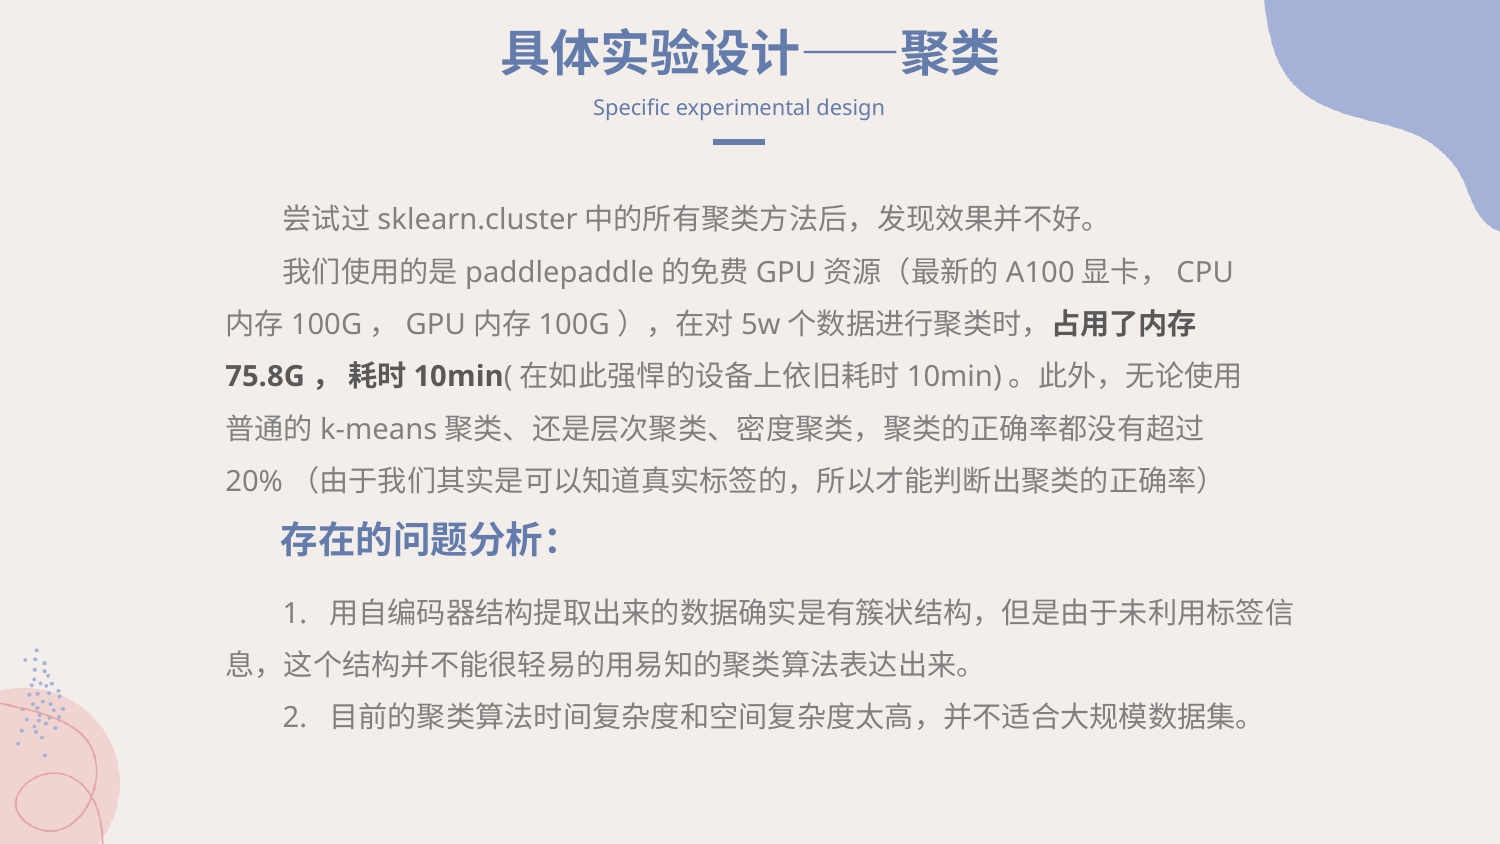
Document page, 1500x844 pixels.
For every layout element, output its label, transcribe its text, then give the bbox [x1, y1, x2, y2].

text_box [462, 13, 1037, 142]
text_box 1. 用自编码器结构提取出来的数据确实是有簇状结构，但是由于未利用标签信息，这个结构并不能很轻易的用易知的聚类算法表达出来。 2. 目前的聚类算法时间复杂度和空间复杂度太高，并不适合大规模数据集。 [210, 568, 1315, 742]
text_box 尝试过sklearn.cluster中的所有聚类方法后，发现效果并不好。 我们使用的是paddlepaddle的免费GPU资源（最新的A100显卡，CPU内存100G，GPU内存100G），在对5w个数据进行聚类时，占用了内存75.8G， 耗时10min(在如此强悍的设备上依旧耗时10min)。此外，无论使用普通的k-means聚类、还是层次聚类、密度聚类，聚类的正确率都没有超过20%（由于我们其实是可以知道真实标签的，所以才能判断出聚类的正确率） [210, 175, 1269, 505]
picture [0, 0, 1500, 844]
text_box 存在的问题分析： [266, 508, 1133, 568]
